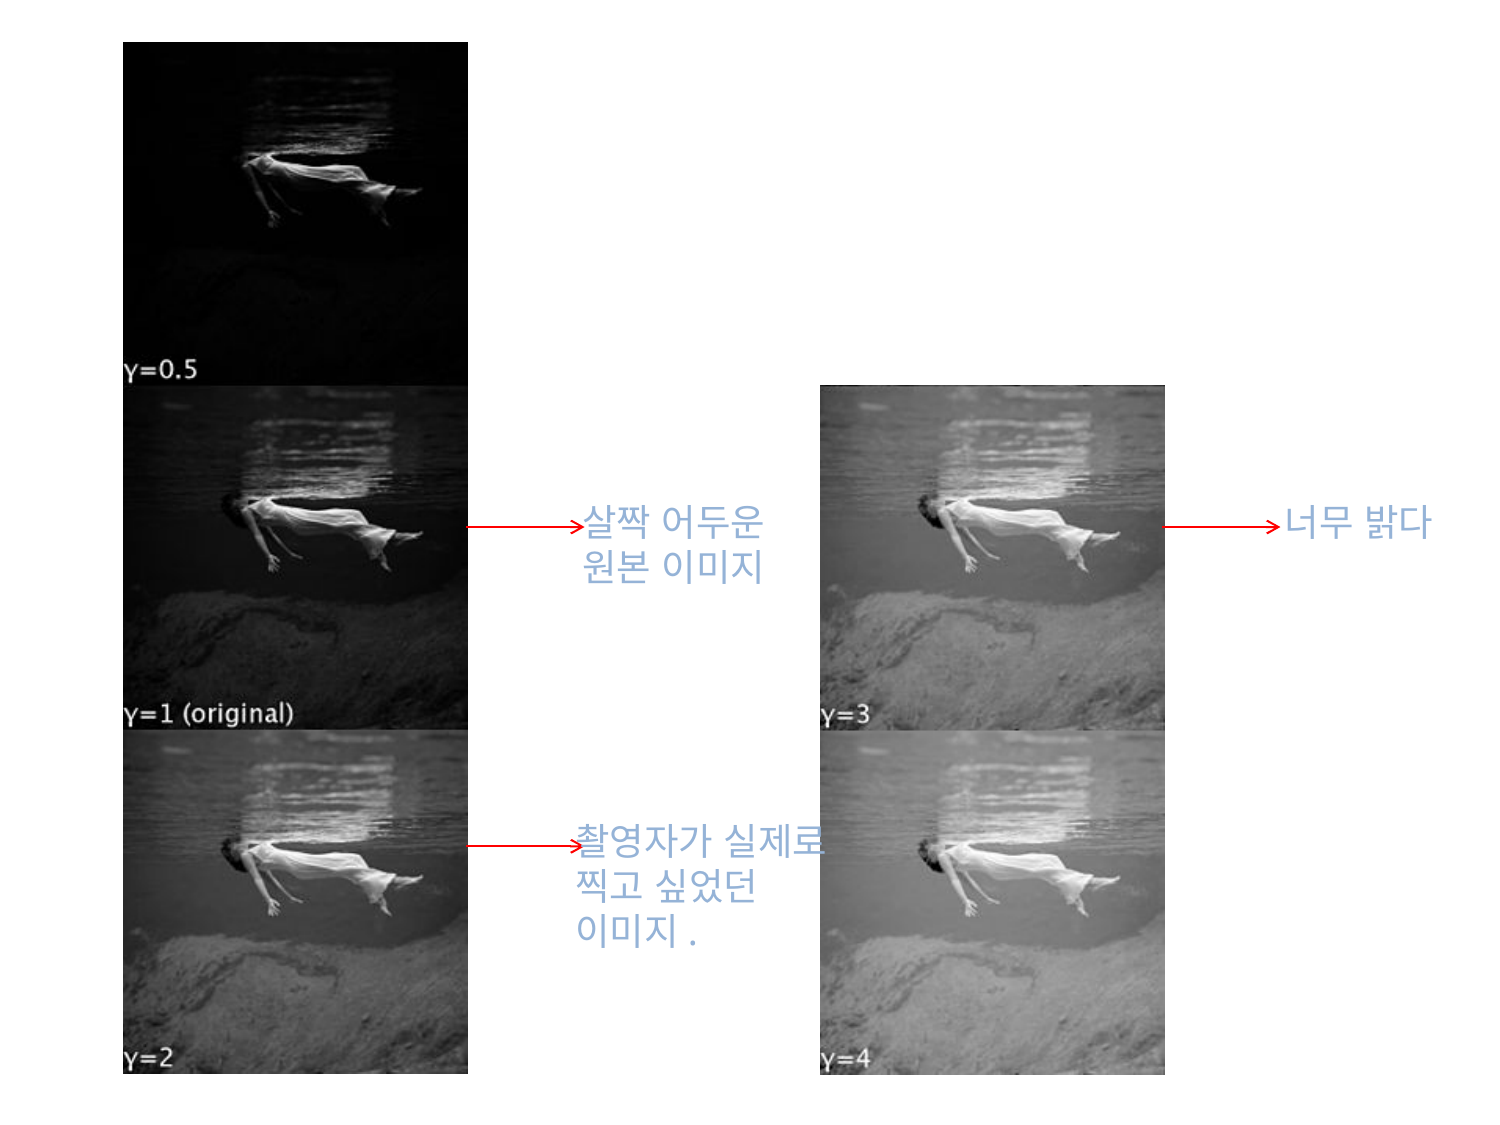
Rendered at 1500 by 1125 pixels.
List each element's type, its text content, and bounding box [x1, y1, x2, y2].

text_box 너무 밝다 [1270, 491, 1449, 552]
picture [123, 42, 468, 1075]
picture [820, 385, 1165, 1075]
text_box 촬영자가 실제로 찍고 싶었던 이미지. [560, 810, 815, 961]
text_box 살짝 어두운 원본 이미지 [567, 491, 781, 597]
